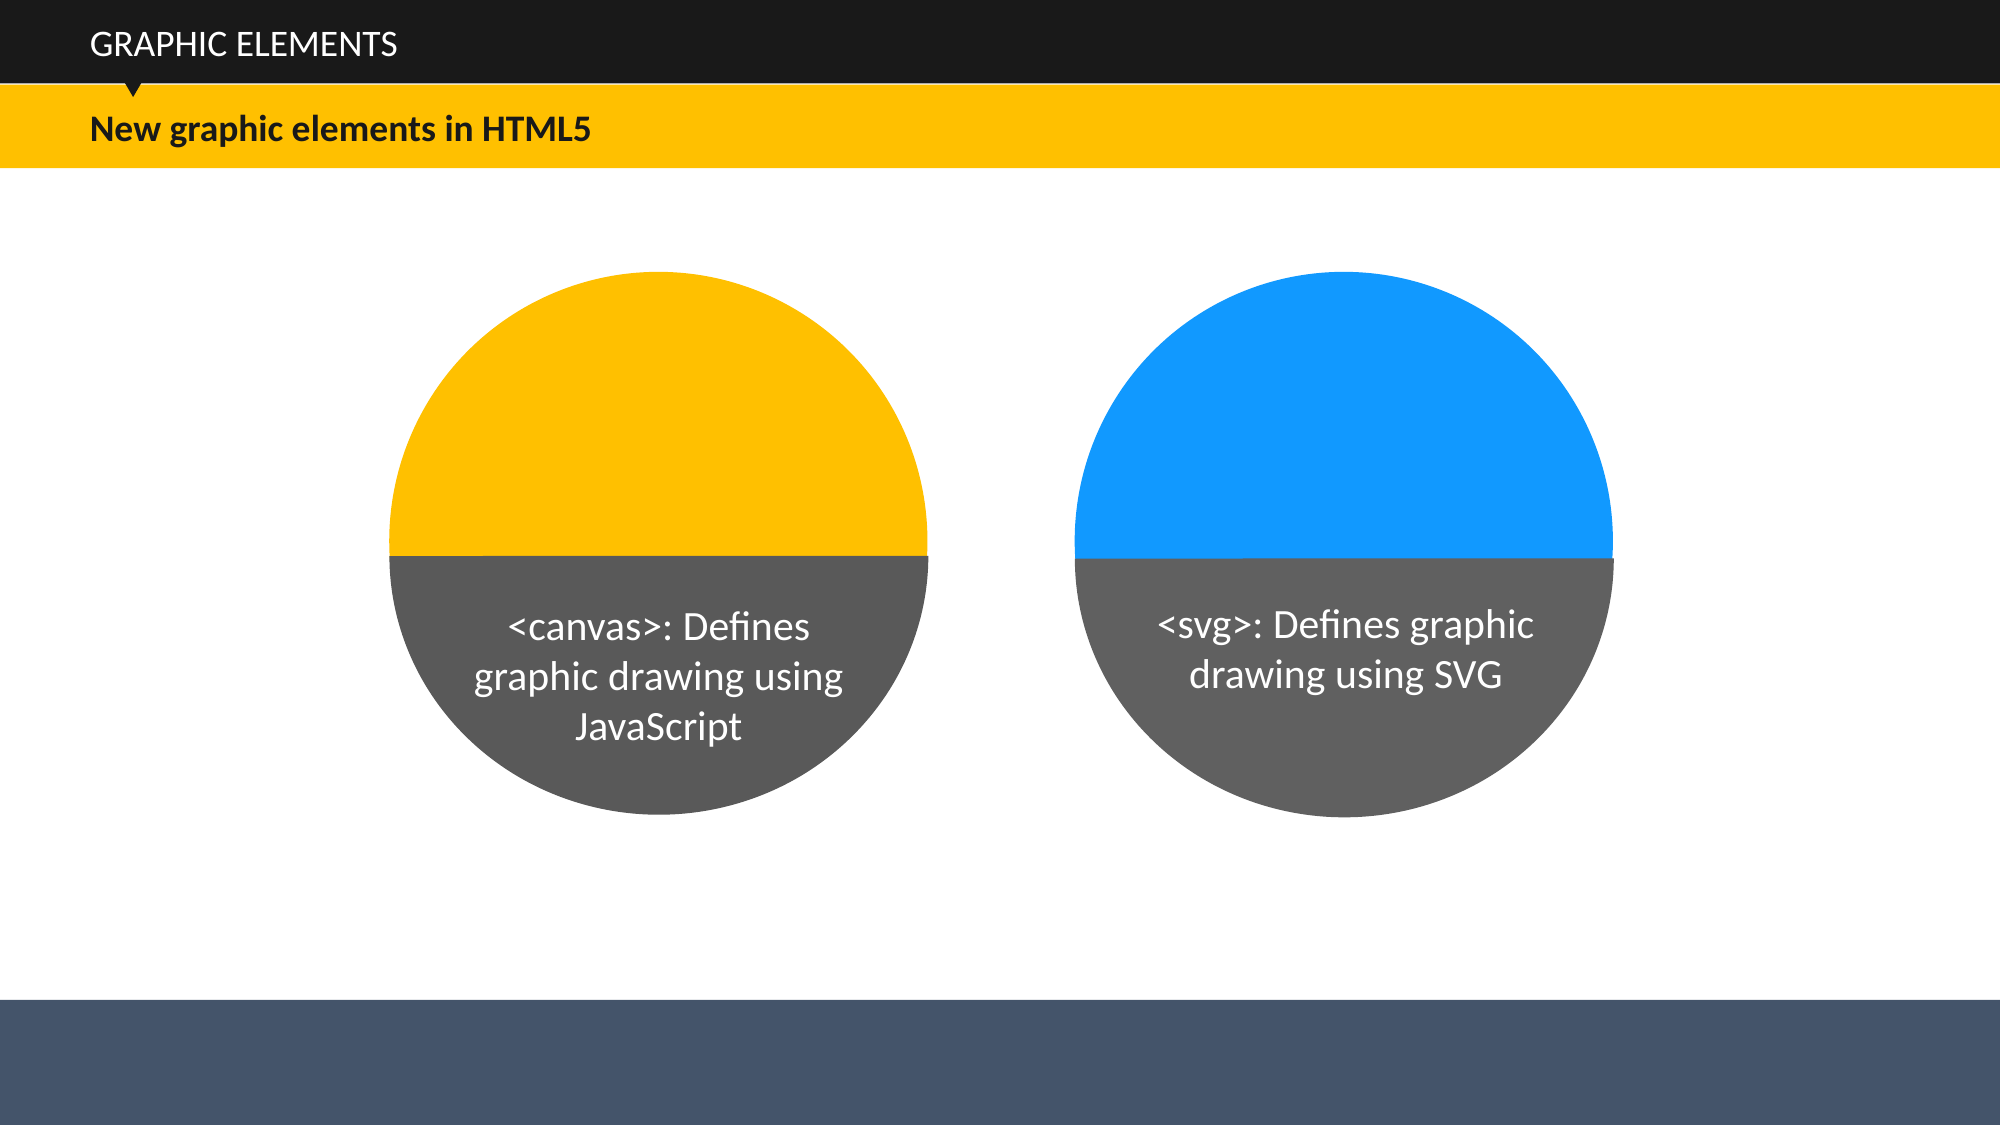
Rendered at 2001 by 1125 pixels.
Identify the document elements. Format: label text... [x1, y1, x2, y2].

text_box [1074, 271, 1614, 818]
text_box New graphic elements in HTML5 [0, 84, 2000, 169]
text_box GRAPHIC ELEMENTS [0, 0, 2000, 84]
text_box [117, 72, 149, 100]
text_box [389, 271, 929, 815]
